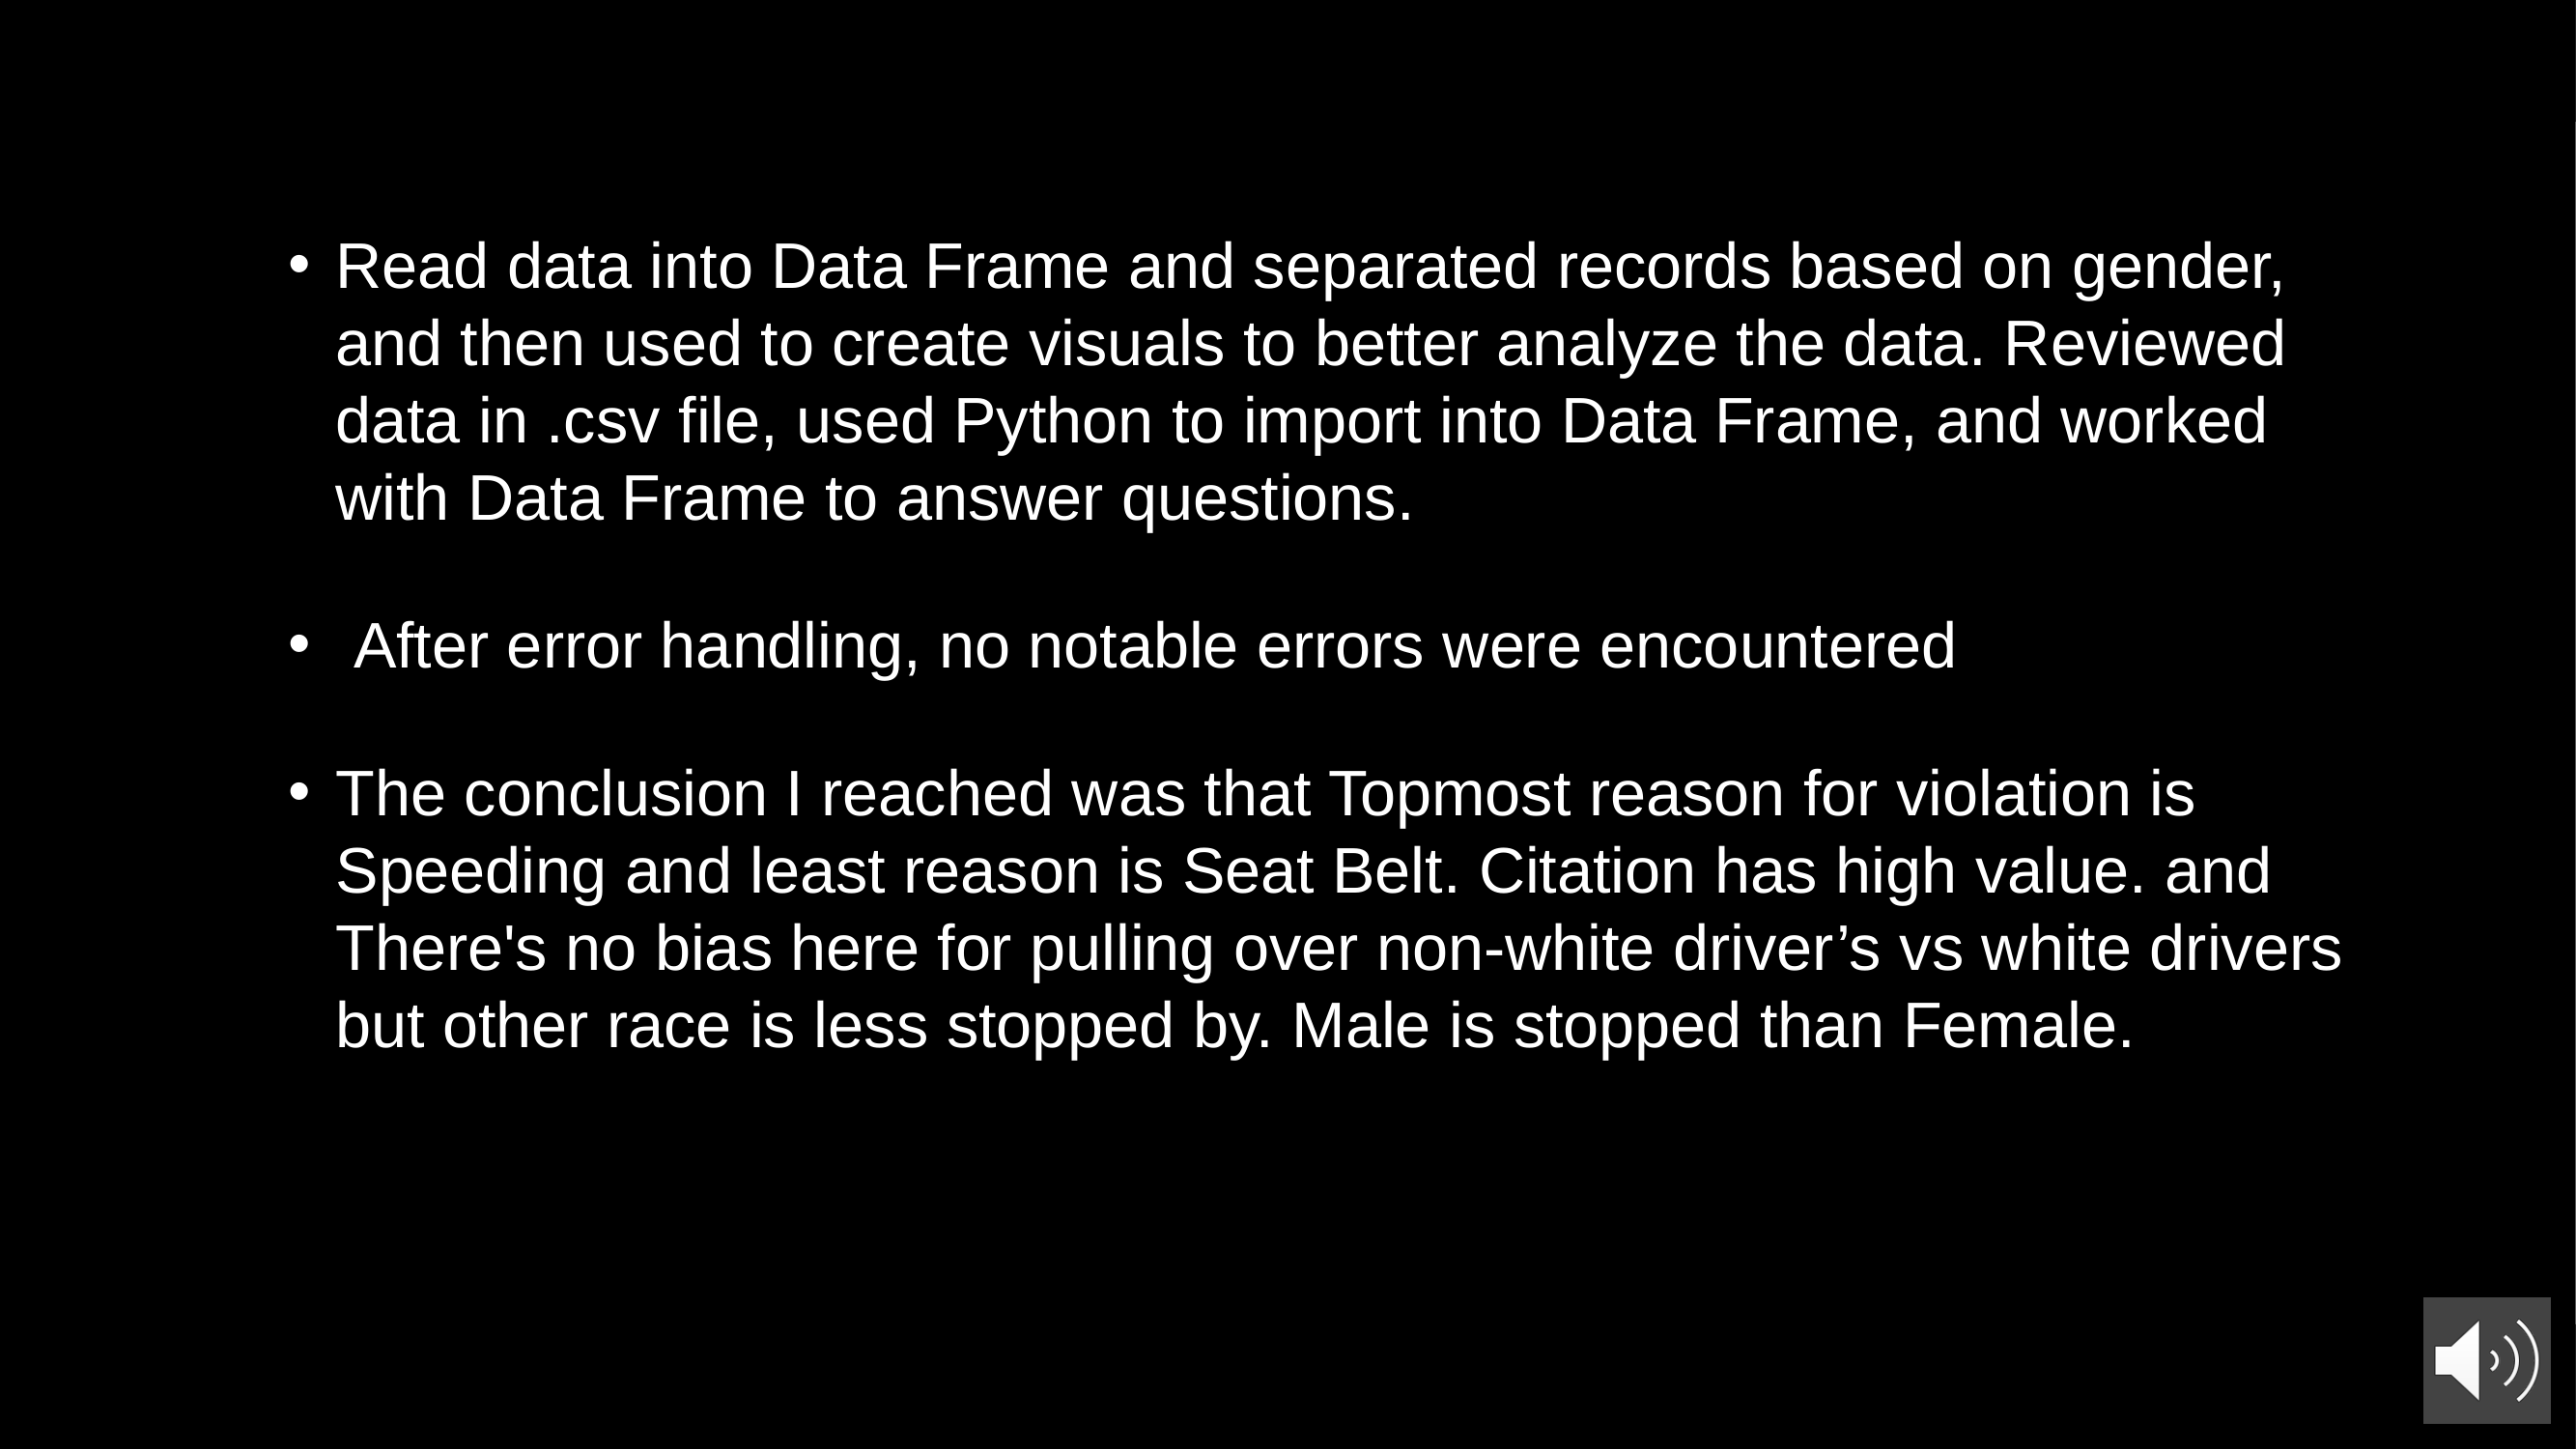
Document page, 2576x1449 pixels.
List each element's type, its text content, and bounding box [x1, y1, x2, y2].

list Read data into Data Frame and separated records based on gender, and then used to create visuals to better analyze the data. Reviewed data in .csv file, used Python to import into Data Frame, and worked with Data Frame to answer questions. After error handling, no notable errors were encountered The conclusion I reached was that Topmost reason for violation is Speeding and least reason is Seat Belt. Citation has high value. and There's no bias here for pulling over non-white driver’s vs white drivers but other race is less stopped by. Male is stopped than Female. [183, 224, 2391, 1317]
picture [2421, 1295, 2552, 1426]
